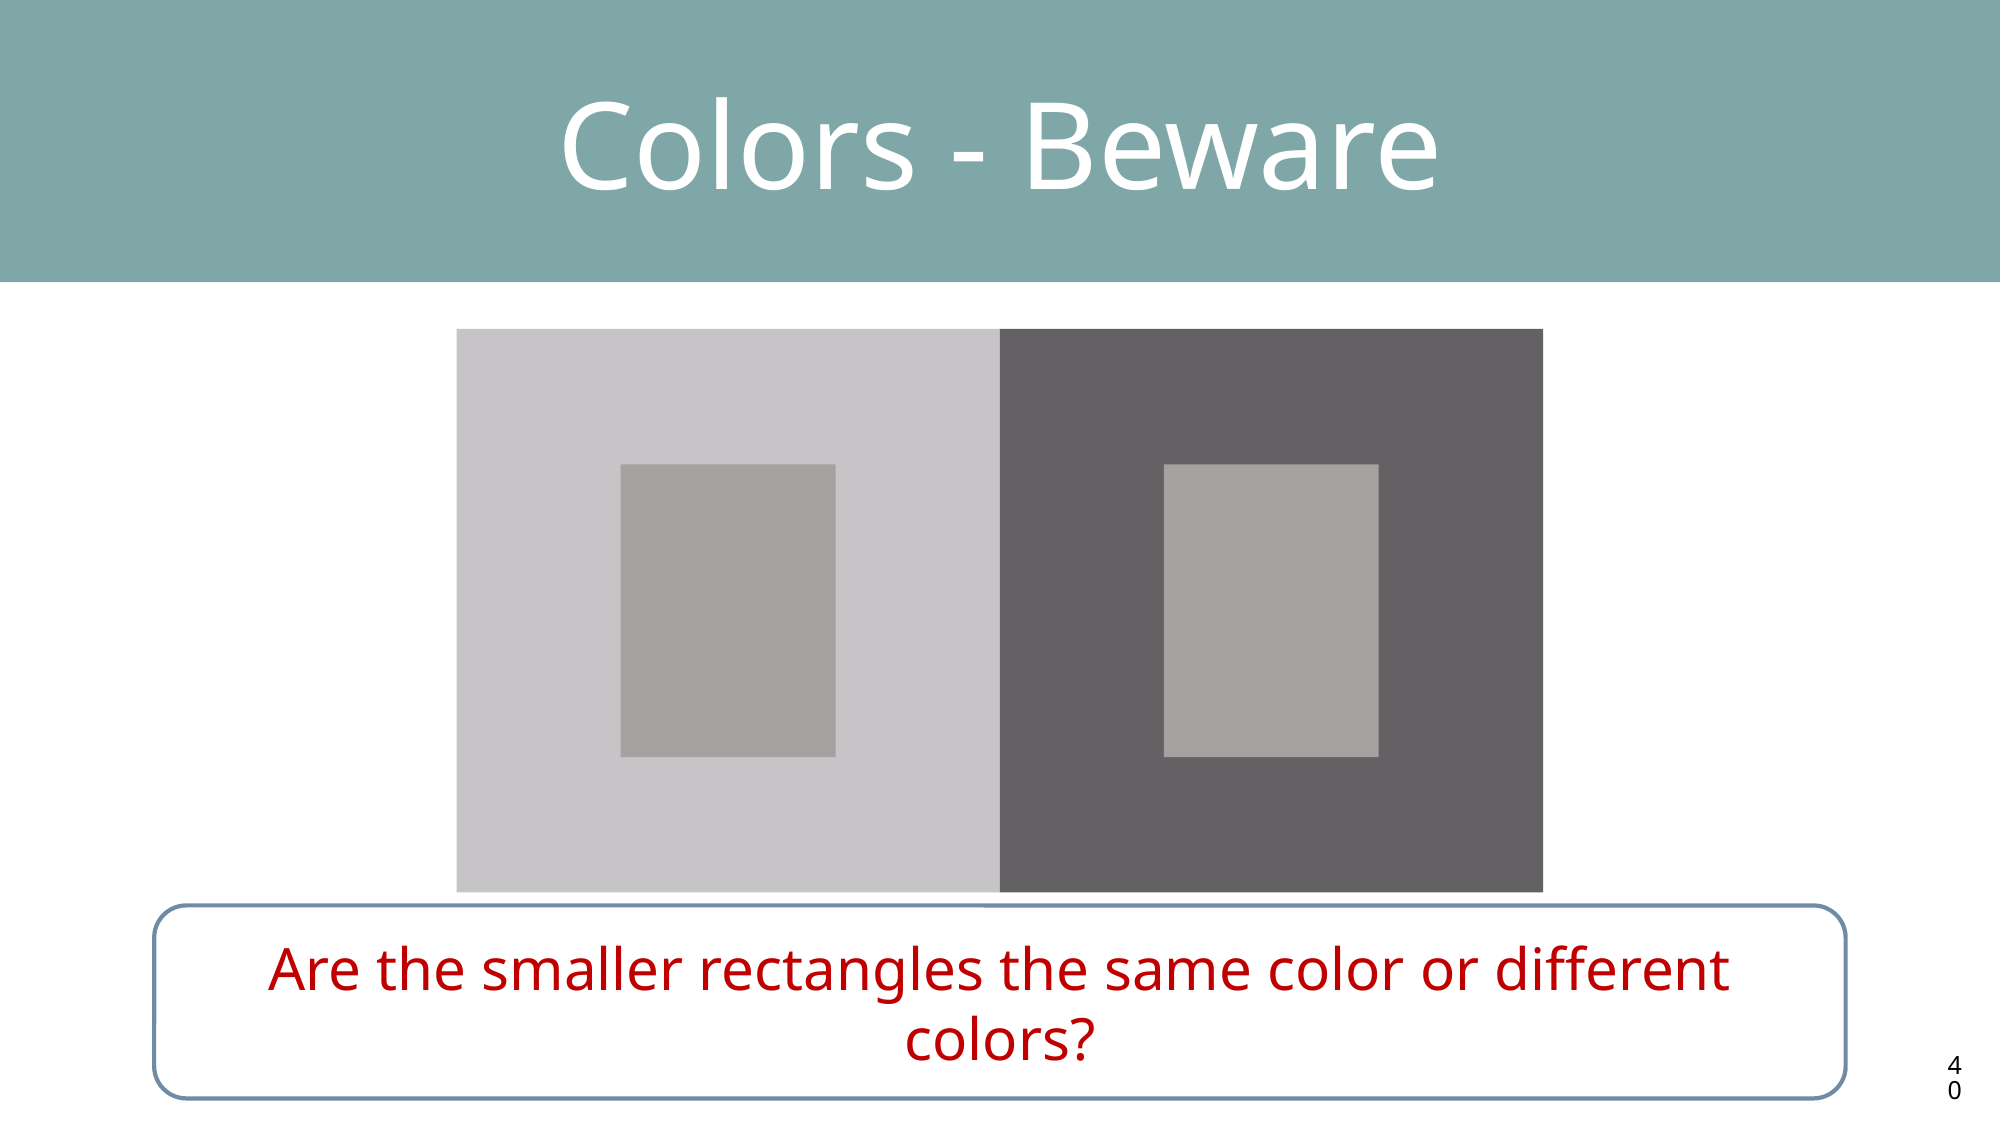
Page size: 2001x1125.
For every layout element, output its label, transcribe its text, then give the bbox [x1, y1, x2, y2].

text_box Colors - Beware [0, 0, 2000, 283]
slide_number 40 [1938, 1044, 1982, 1093]
text_box Are the smaller rectangles the same color or different colors? [152, 903, 1848, 1101]
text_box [456, 328, 1544, 893]
